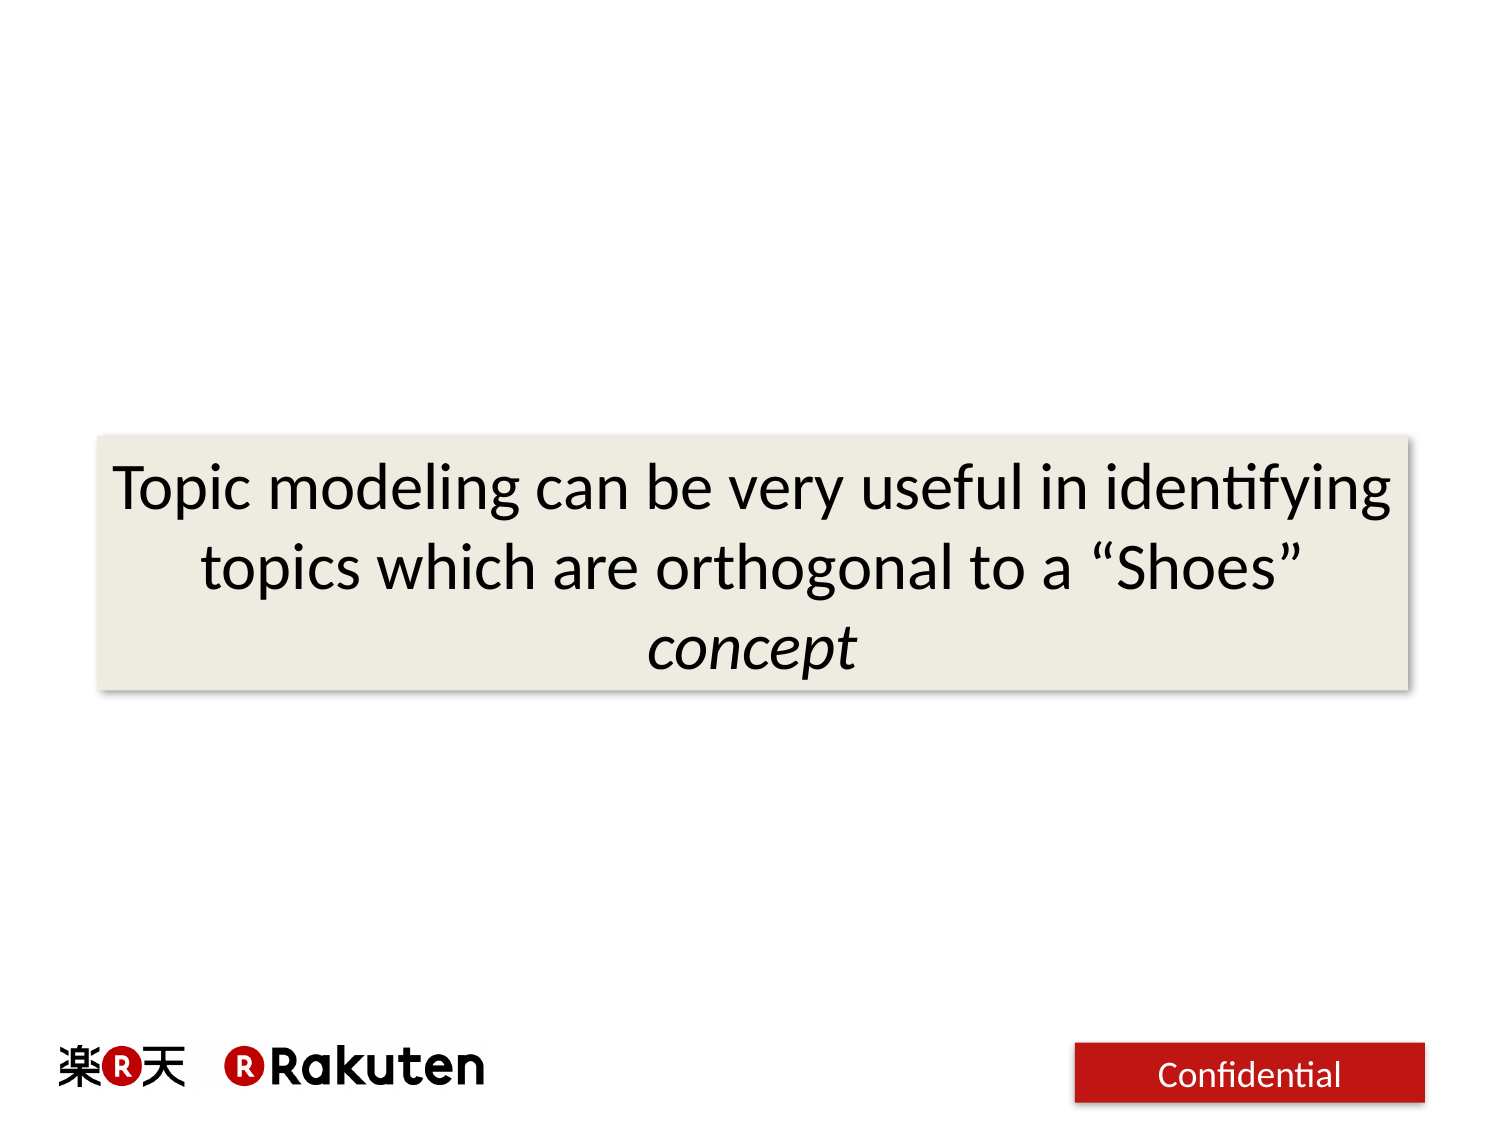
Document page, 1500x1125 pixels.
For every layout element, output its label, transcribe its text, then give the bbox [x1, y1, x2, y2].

picture [53, 1039, 491, 1093]
text_box Topic modeling can be very useful in identifying topics which are orthogonal to a “Shoes” concept [97, 435, 1408, 691]
